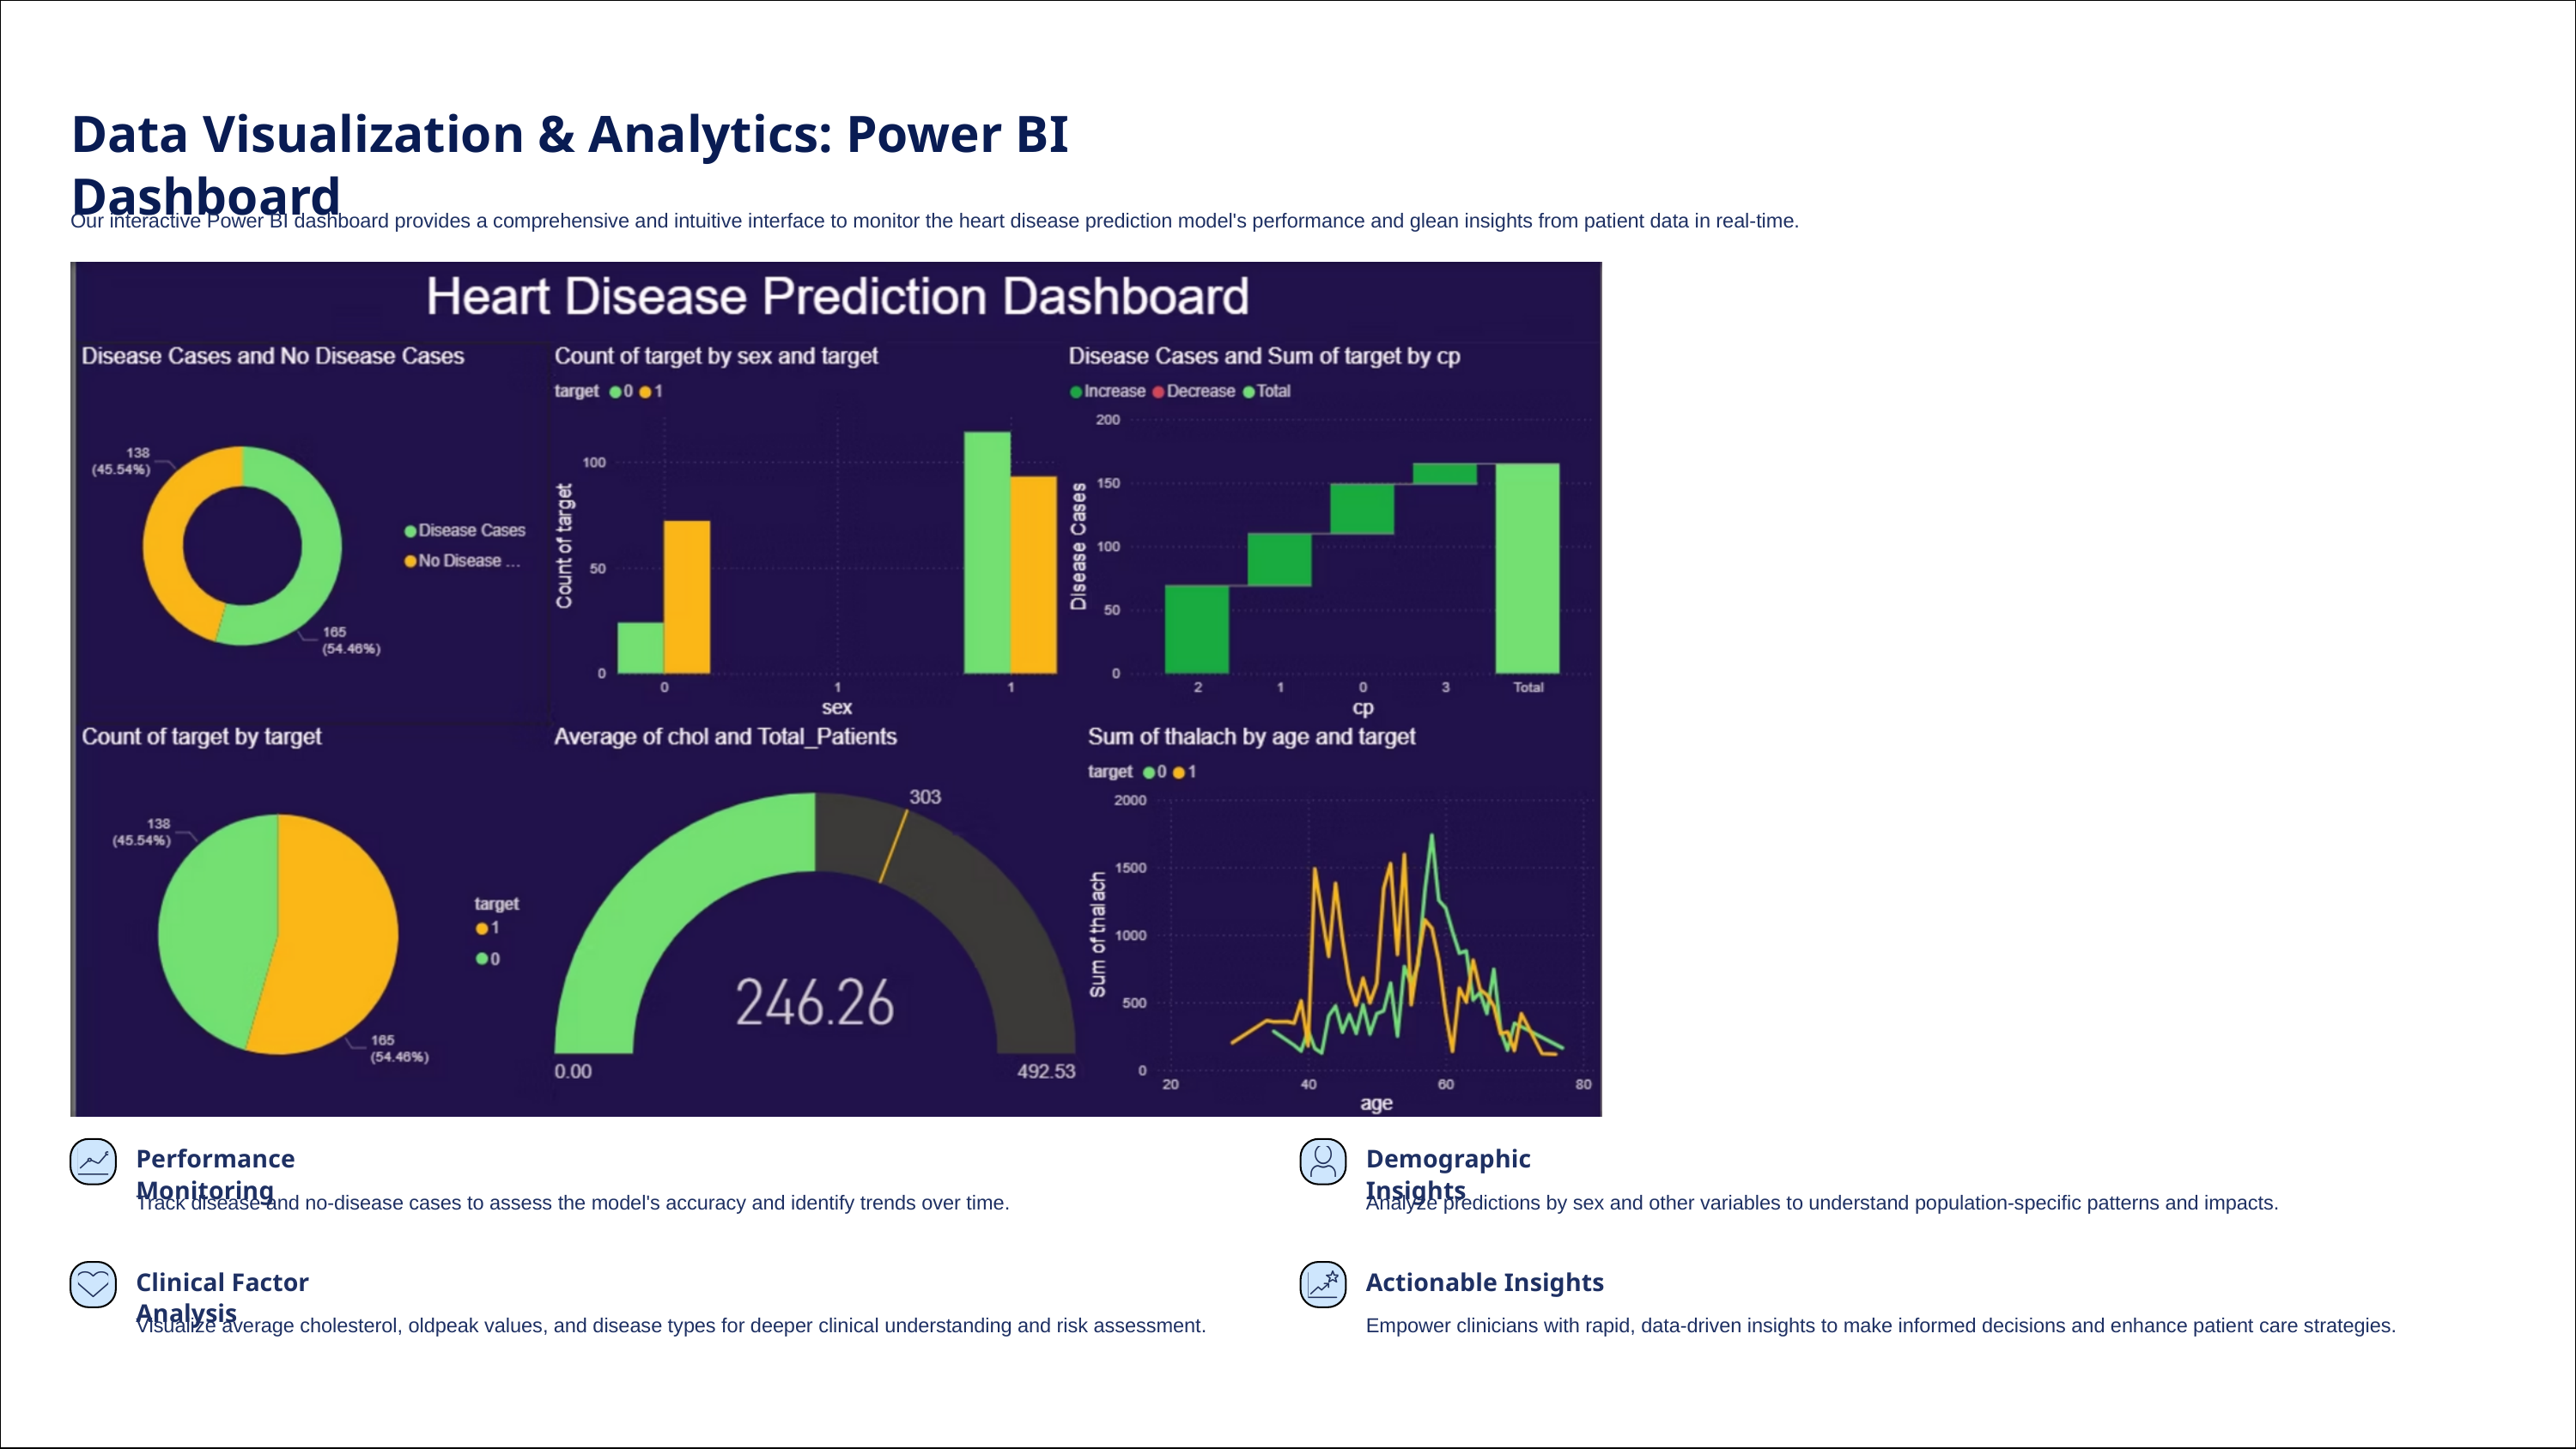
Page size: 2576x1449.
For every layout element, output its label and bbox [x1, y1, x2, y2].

text_box [1300, 1261, 1346, 1308]
text_box [70, 1138, 117, 1185]
text_box [0, 0, 2576, 1449]
text_box [1300, 1138, 1346, 1185]
text_box [70, 1261, 117, 1308]
